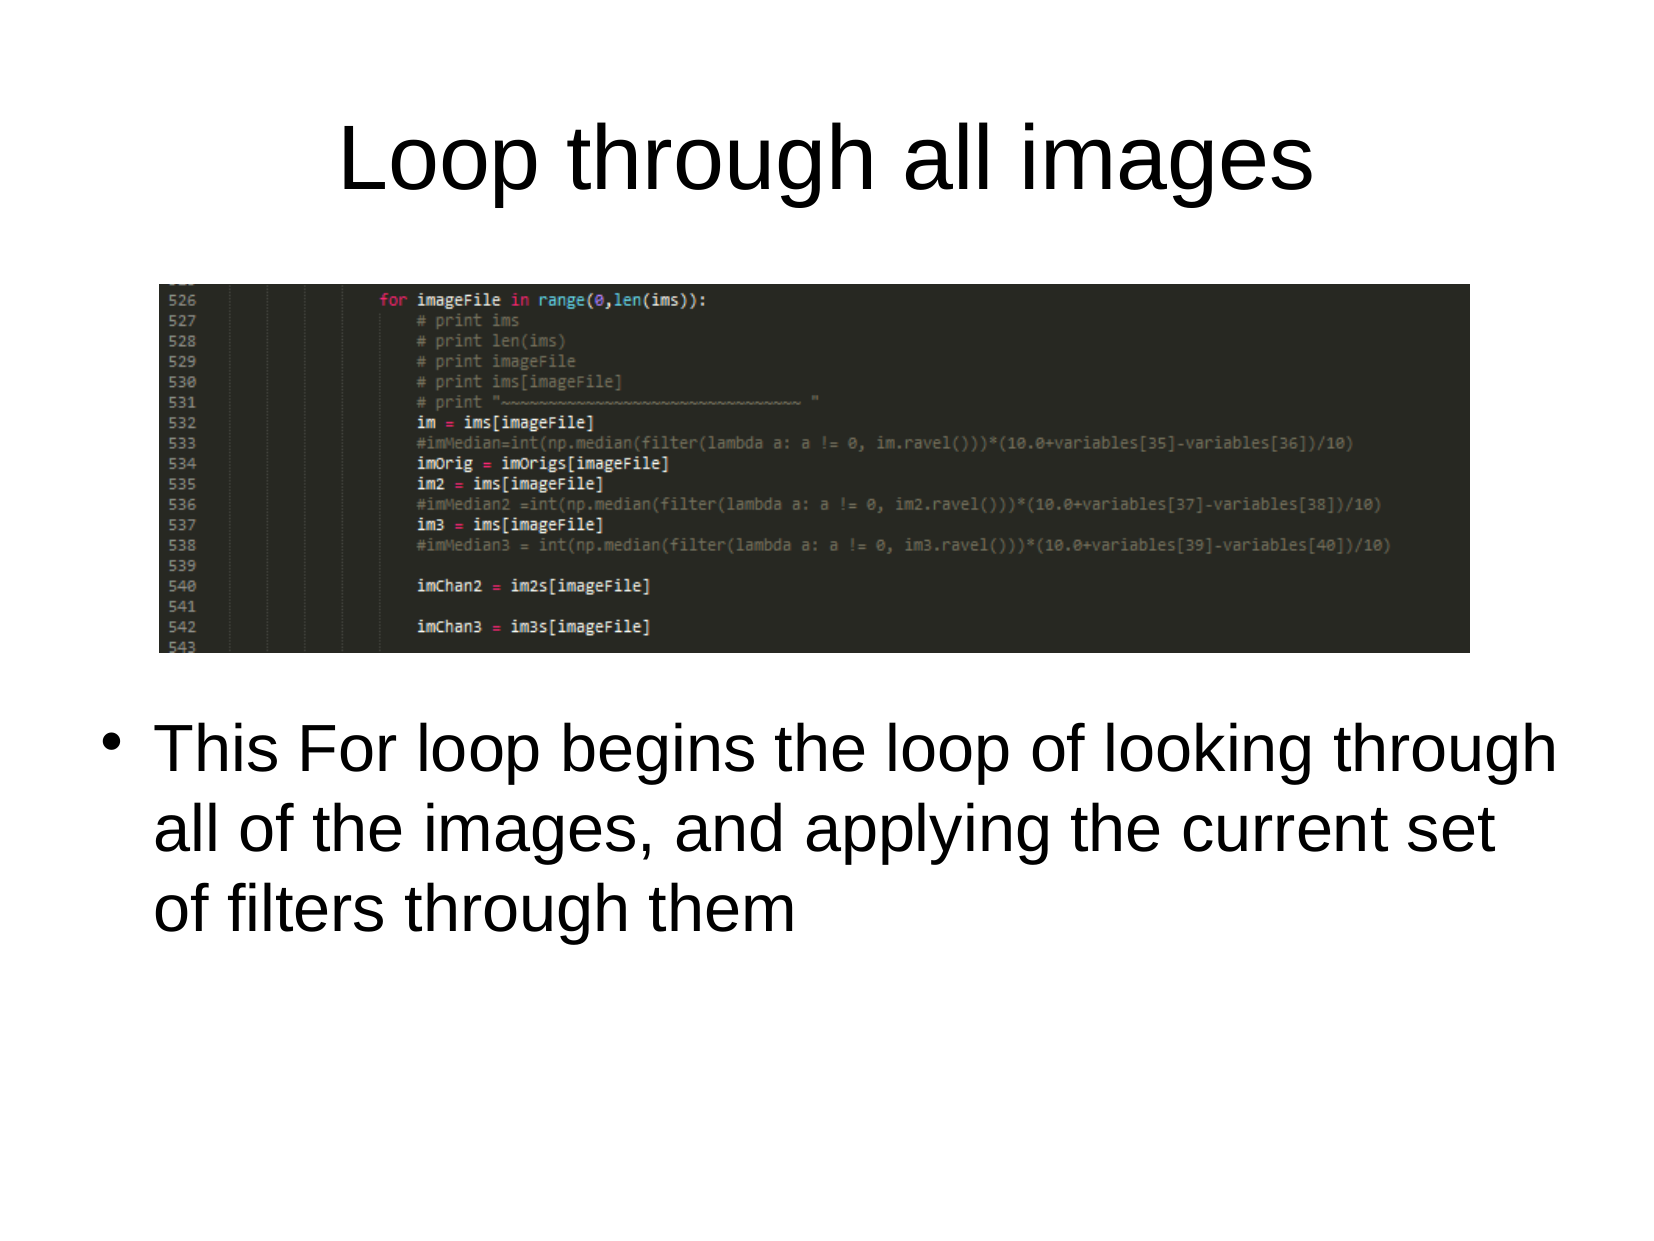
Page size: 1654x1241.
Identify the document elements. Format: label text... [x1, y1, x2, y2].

text_box Loop through all images [82, 49, 1571, 257]
text_box This For loop begins the loop of looking through all of the images, and applying the current set of filters through them [82, 705, 1571, 1010]
picture [158, 284, 1471, 653]
